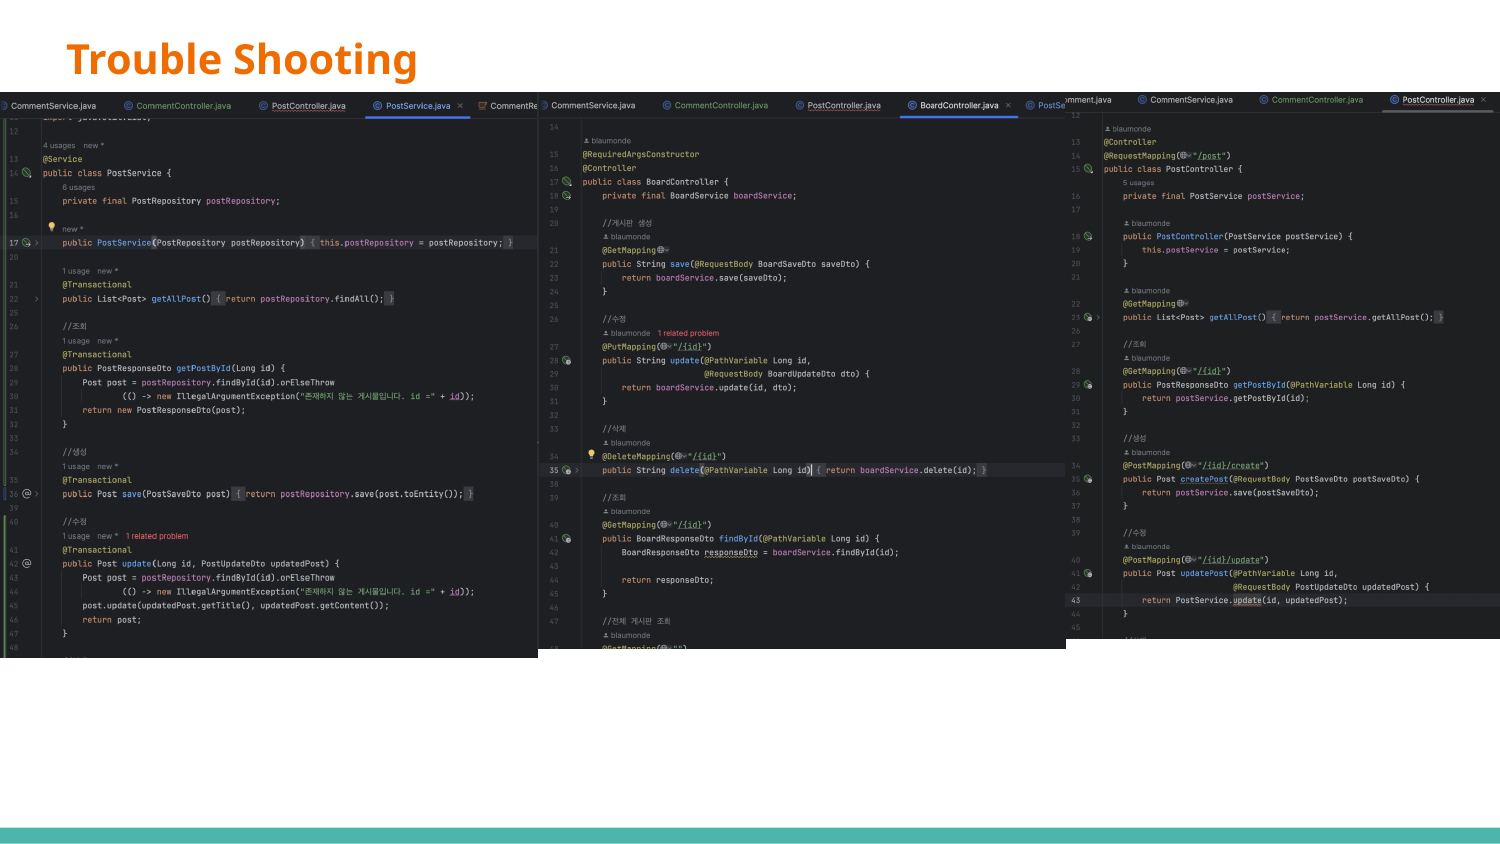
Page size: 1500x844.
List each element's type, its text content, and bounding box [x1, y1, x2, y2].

picture [0, 91, 1500, 658]
title Trouble Shooting [51, 18, 1449, 90]
